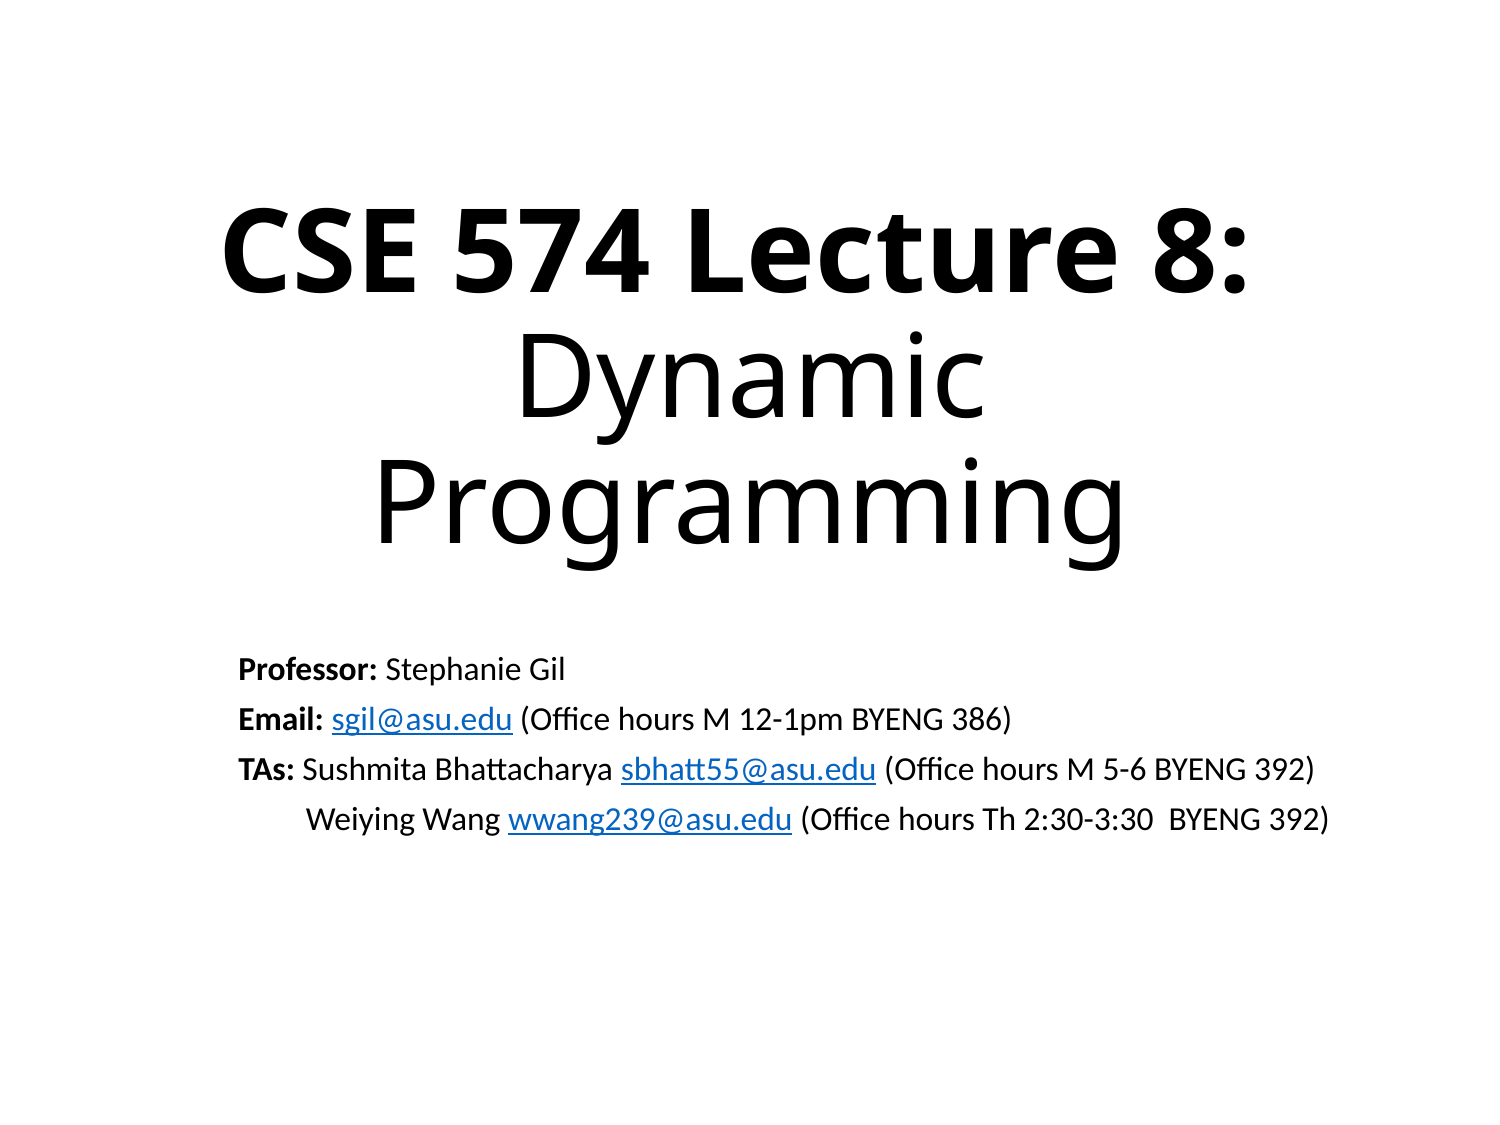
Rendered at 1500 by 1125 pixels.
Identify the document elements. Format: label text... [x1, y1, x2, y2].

subtitle Professor: Stephanie Gil Email: sgil@asu.edu (Office hours M 12-1pm BYENG 386) TAs: Sushmita Bhattacharya sbhatt55@asu.edu (Office hours M 5-6 BYENG 392) Weiying Wang wwang239@asu.edu (Office hours Th 2:30-3:30 BYENG 392) [223, 643, 1474, 848]
title CSE 574 Lecture 8: Dynamic Programming [112, 184, 1388, 576]
